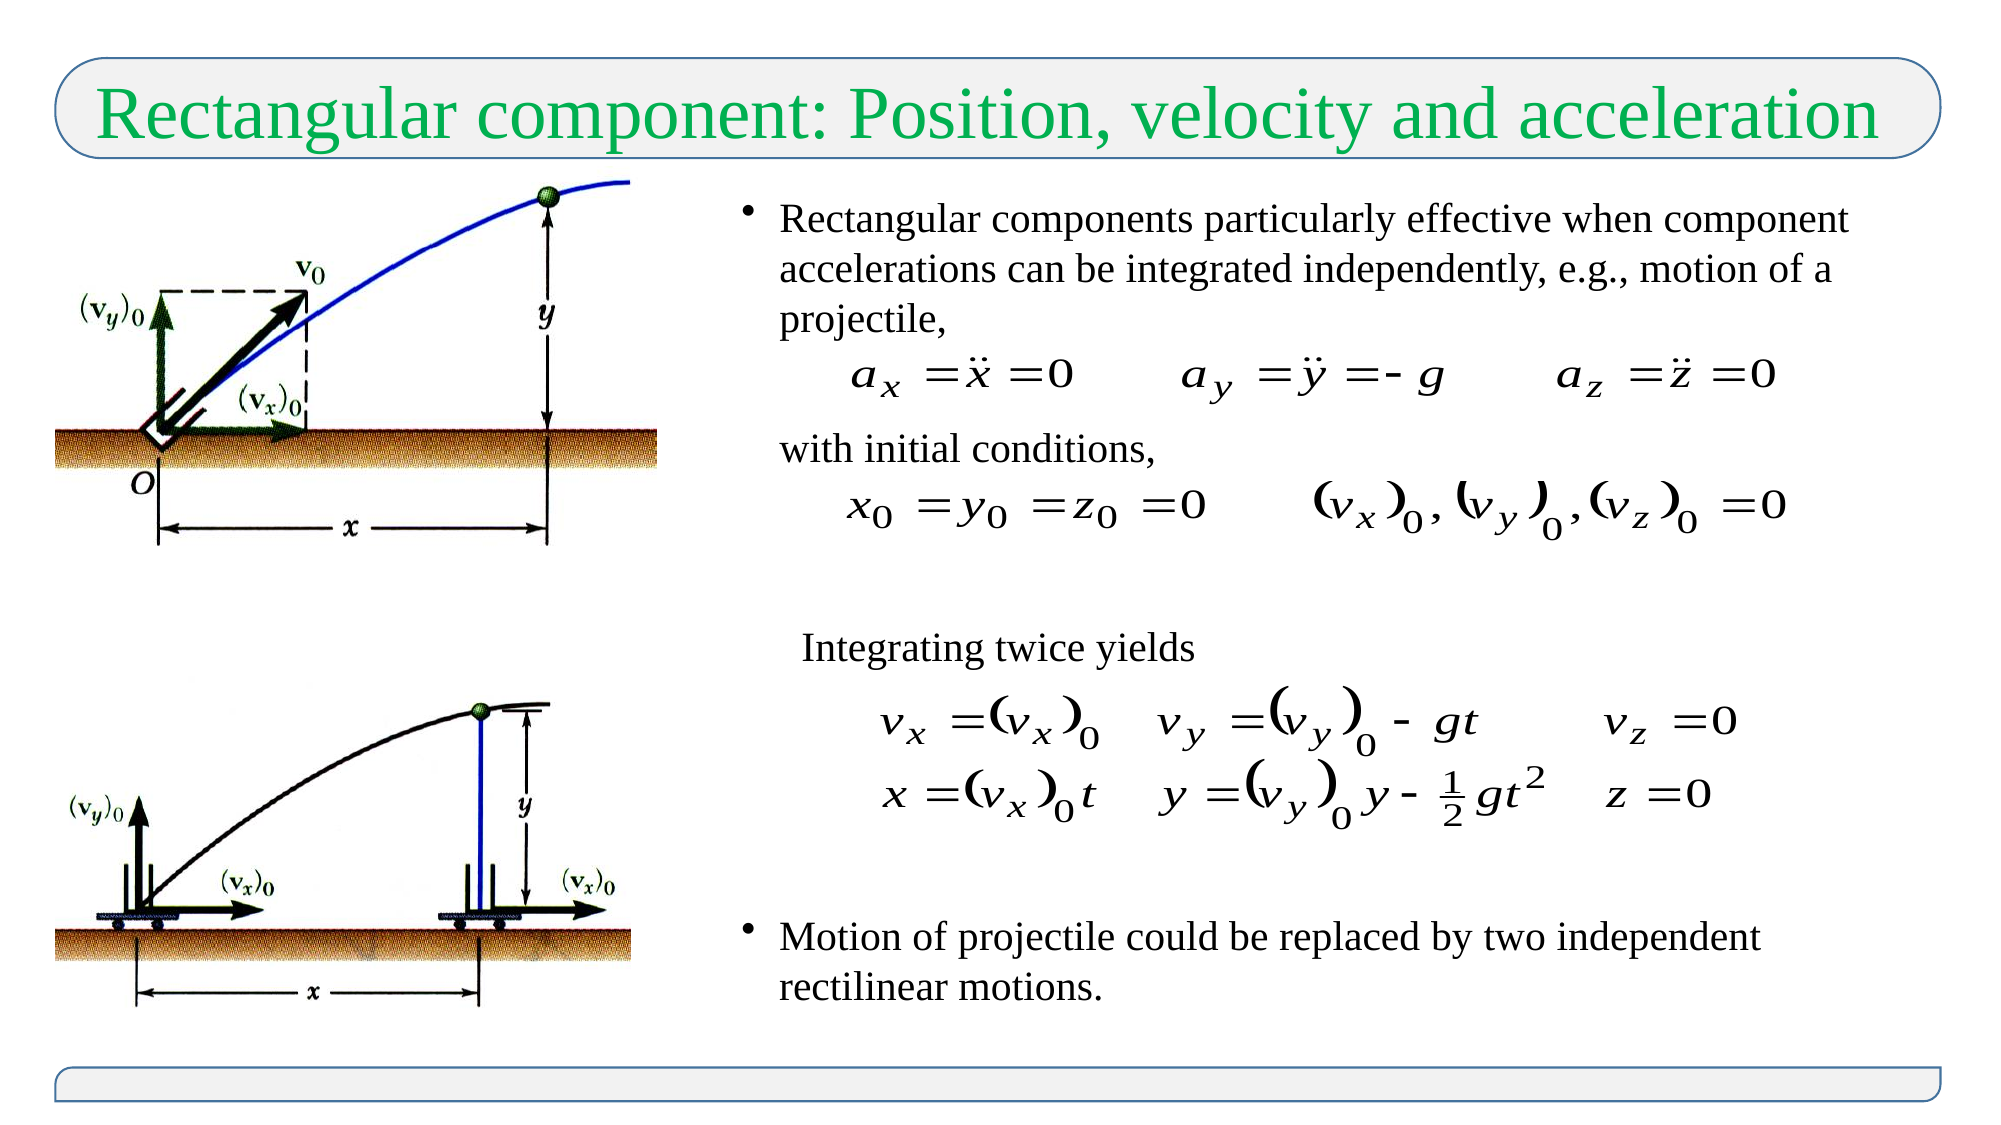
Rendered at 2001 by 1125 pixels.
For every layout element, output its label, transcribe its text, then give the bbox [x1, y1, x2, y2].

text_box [726, 183, 1926, 546]
picture [55, 166, 657, 576]
text_box [54, 1066, 1942, 1103]
text_box Rectangular component: Position, velocity and acceleration [54, 56, 1942, 160]
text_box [55, 669, 1941, 1018]
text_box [748, 612, 1743, 669]
